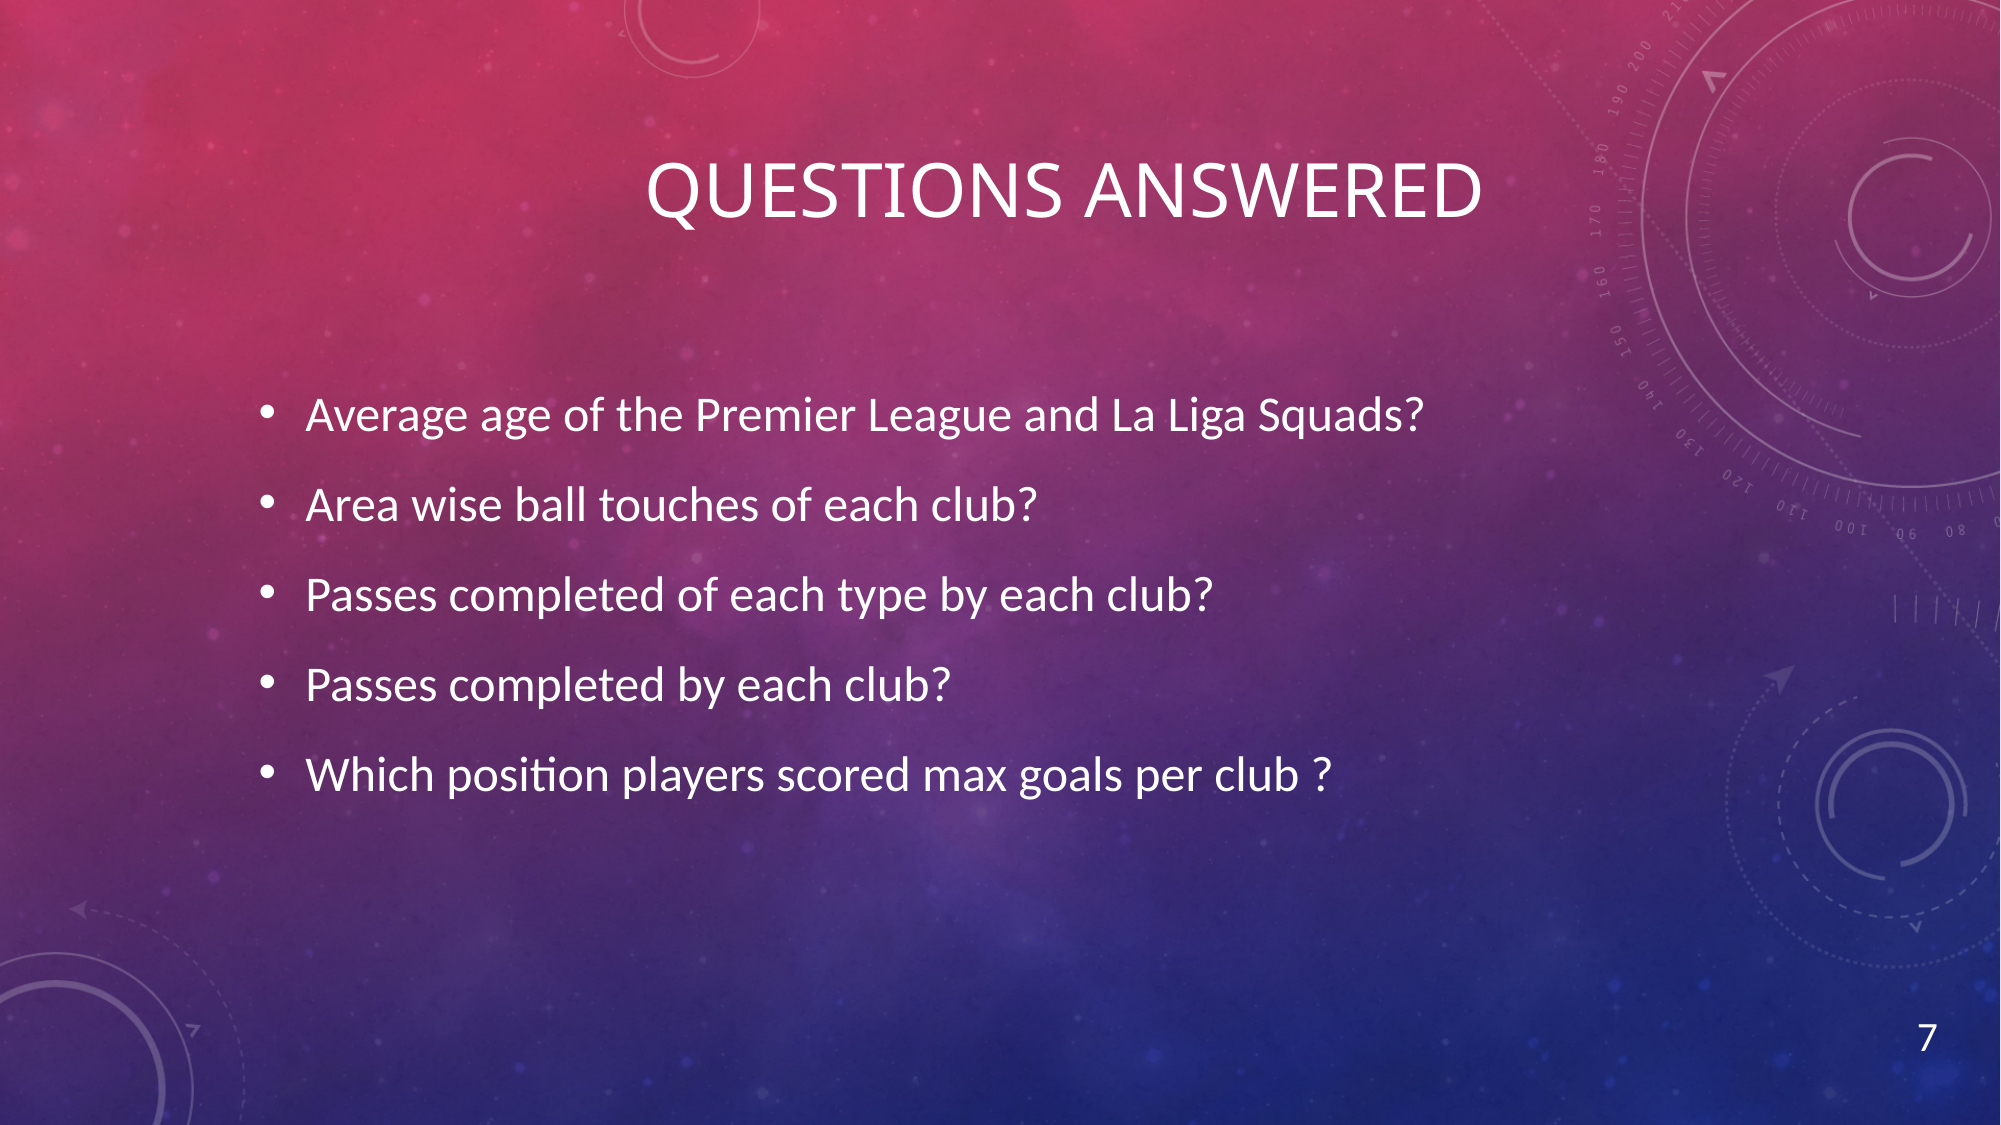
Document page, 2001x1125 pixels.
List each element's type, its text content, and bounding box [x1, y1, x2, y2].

list Average age of the Premier League and La Liga Squads? Area wise ball touches of each club? Passes completed of each type by each club? Passes completed by each club? Which position players scored max goals per club ? [243, 289, 1887, 863]
title Questions Answered [243, 112, 1887, 264]
picture [0, 0, 2001, 1125]
slide_number 7 [1862, 1004, 1954, 1065]
